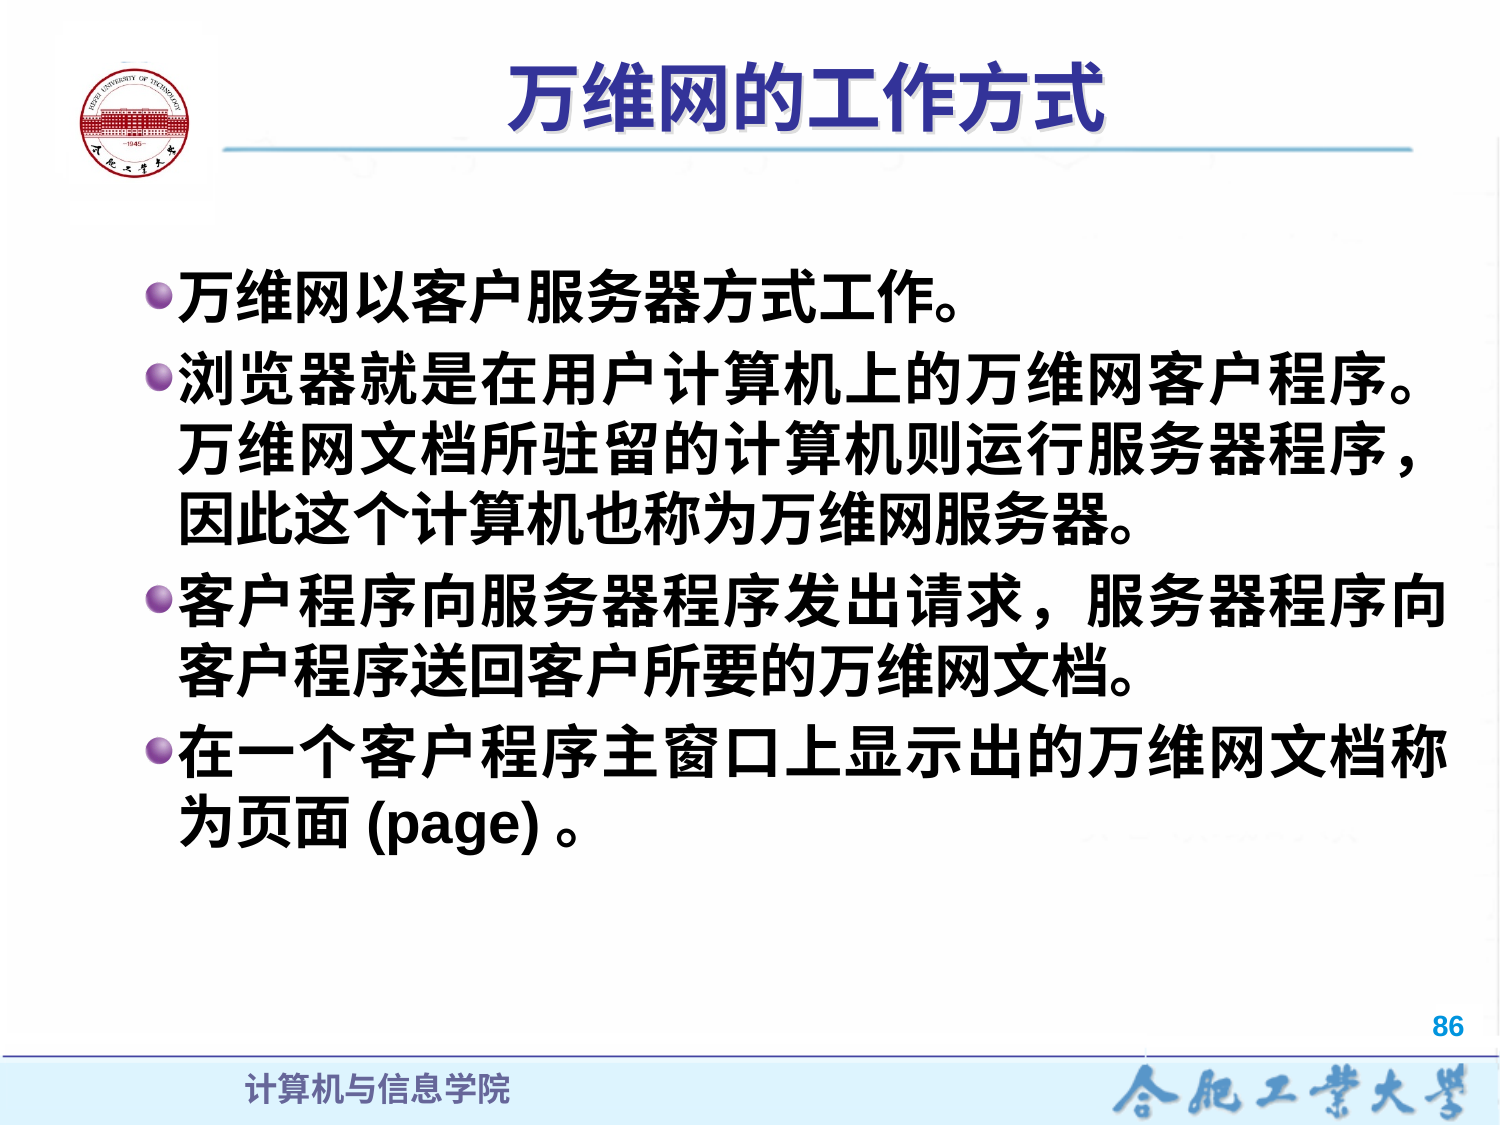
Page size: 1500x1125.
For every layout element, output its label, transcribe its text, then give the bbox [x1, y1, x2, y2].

title 万维网的工作方式 [202, 0, 1343, 101]
list 万维网以客户服务器方式工作。 浏览器就是在用户计算机上的万维网客户程序。万维网文档所驻留的计算机则运行服务器程序，因此这个计算机也称为万维网服务器。 客户程序向服务器程序发出请求，服务器程序向客户程序送回客户所要的万维网文档。 在一个客户程序主窗口上显示出的万维网文档称为页面(page)。 [130, 253, 1465, 877]
picture [0, 0, 1500, 1125]
